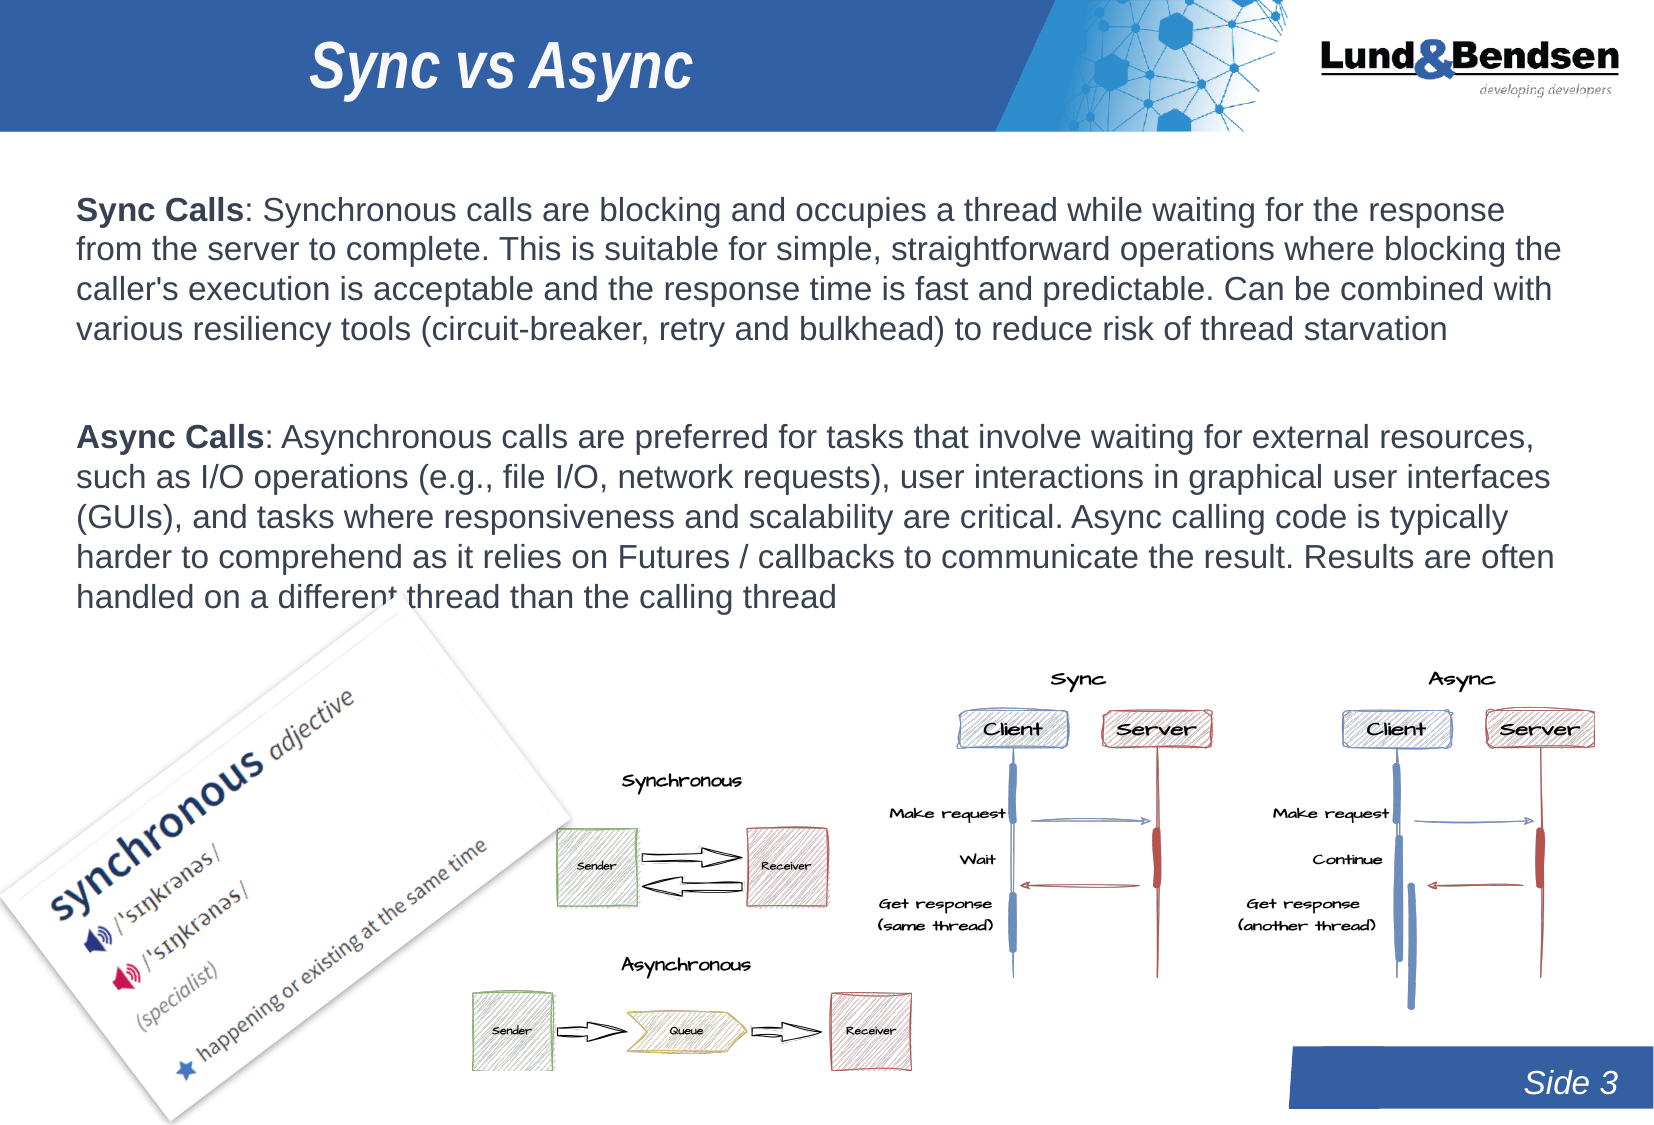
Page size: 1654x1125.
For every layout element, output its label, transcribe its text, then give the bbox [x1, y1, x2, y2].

list Sync Calls: Synchronous calls are blocking and occupies a thread while waiting for the response from the server to complete. This is suitable for simple, straightforward operations where blocking the caller's execution is acceptable and the response time is fast and predictable. Can be combined with various resiliency tools (circuit-breaker, retry and bulkhead) to reduce risk of thread starvation Async Calls: Asynchronous calls are preferred for tasks that involve waiting for external resources, such as I/O operations (e.g., file I/O, network requests), user interactions in graphical user interfaces (GUIs), and tasks where responsiveness and scalability are critical. Async calling code is typically harder to comprehend as it relies on Futures / callbacks to communicate the result. Results are often handled on a different thread than the calling thread [59, 172, 1583, 642]
title Sync vs Async [0, 0, 1004, 126]
picture [0, 0, 1650, 132]
picture [22, 615, 1595, 1100]
